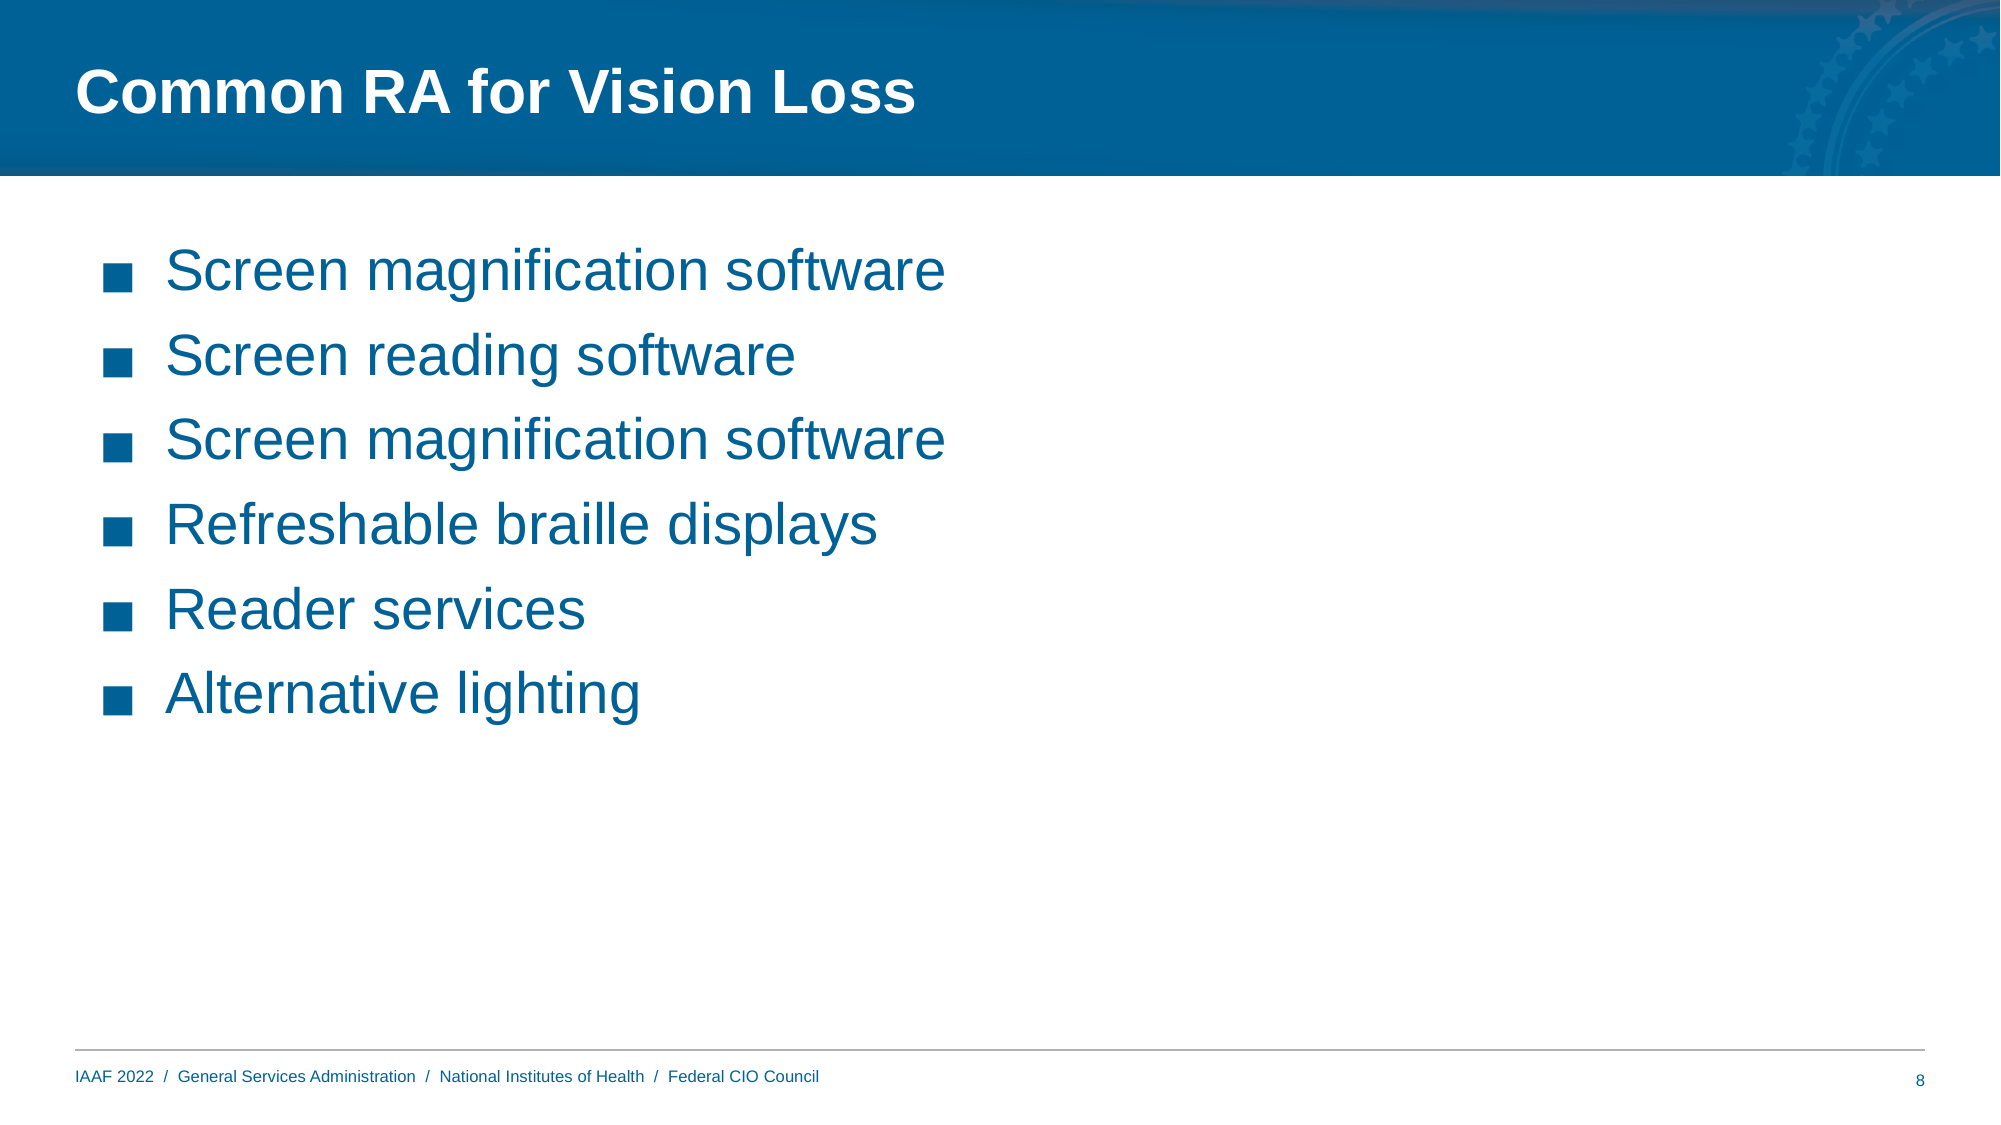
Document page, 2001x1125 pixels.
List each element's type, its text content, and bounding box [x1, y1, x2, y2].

title Common RA for Vision Loss [75, 52, 1800, 128]
picture [0, 168, 666, 176]
slide_number 8 [1880, 1065, 1925, 1095]
picture [0, 0, 2000, 176]
list Screen magnification software Screen reading software Screen magnification software Refreshable braille displays Reader services Alternative lighting [75, 224, 1925, 1035]
